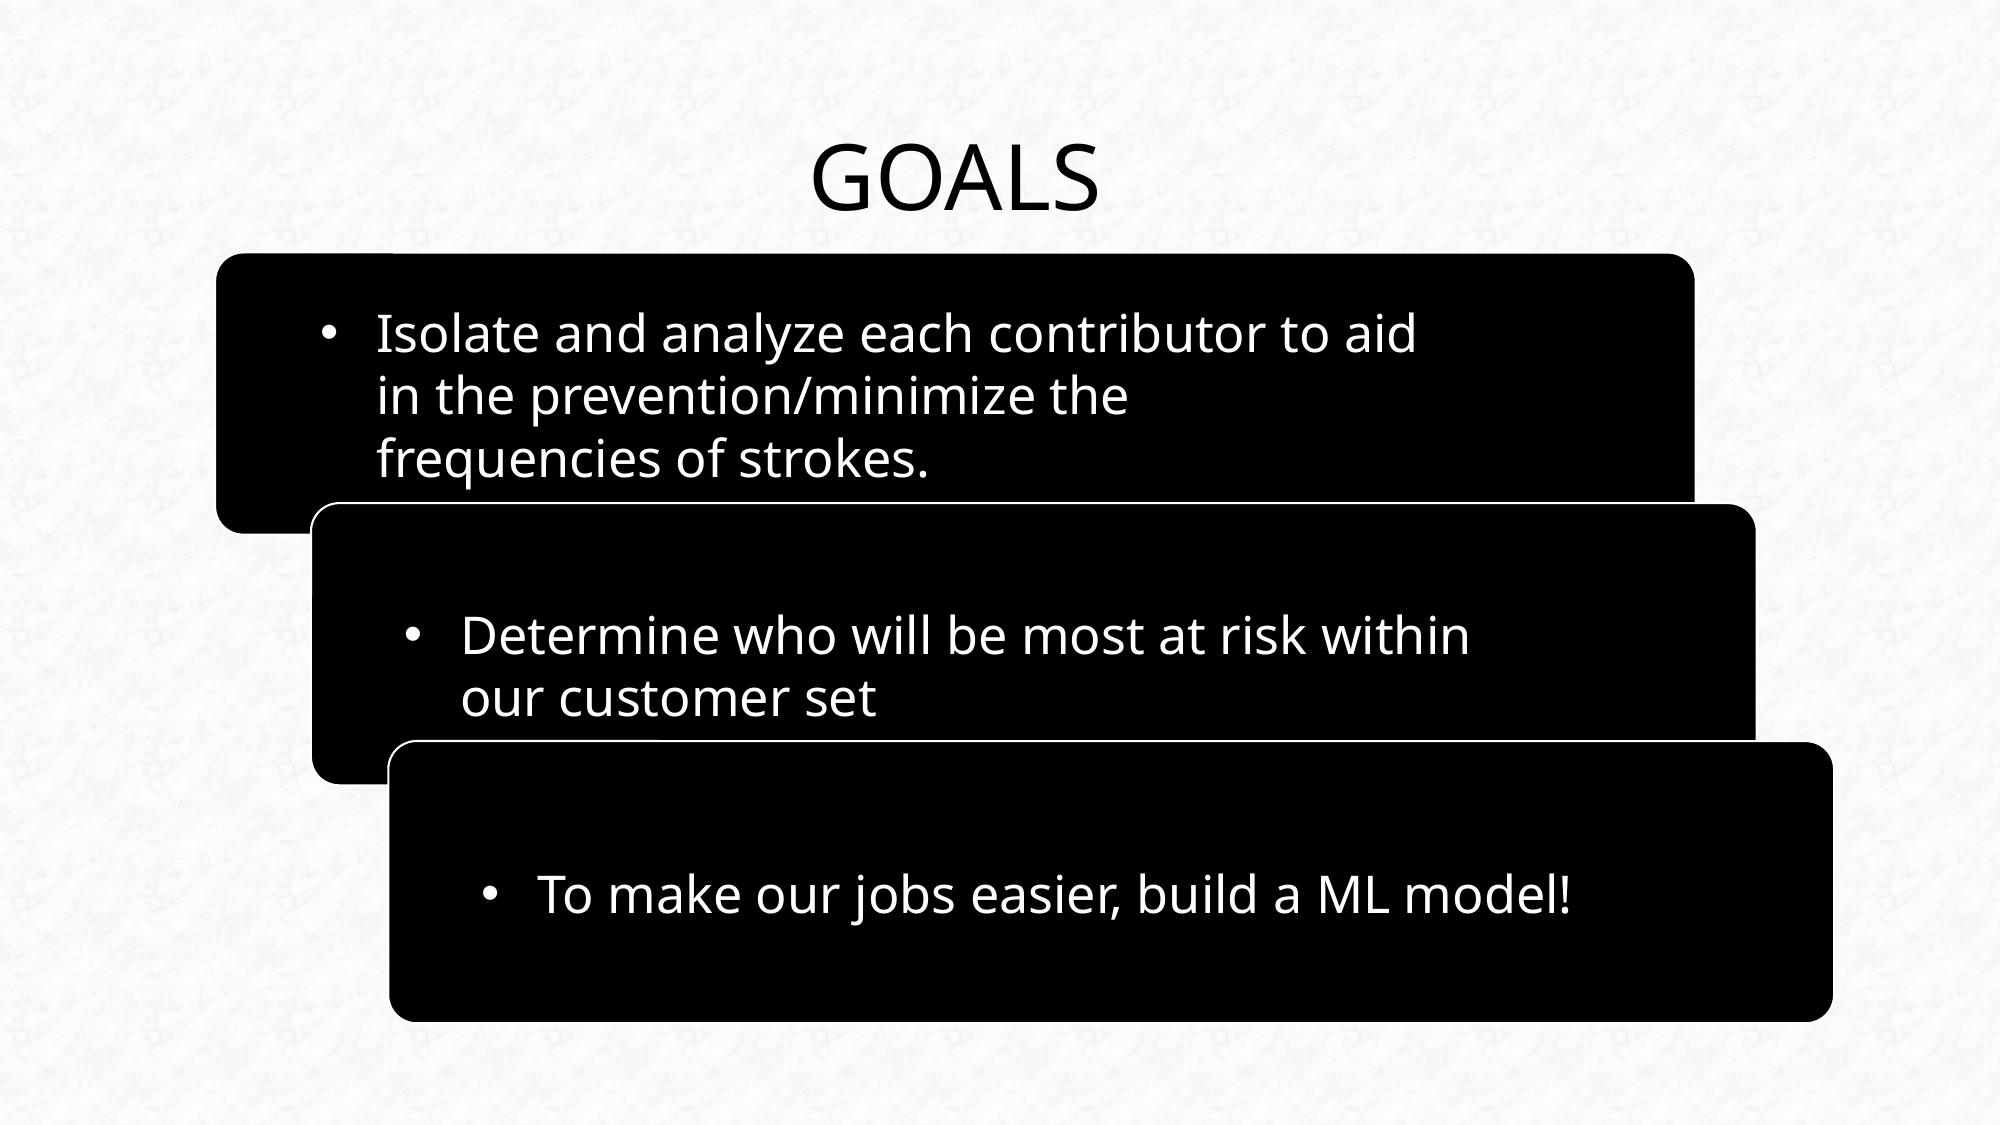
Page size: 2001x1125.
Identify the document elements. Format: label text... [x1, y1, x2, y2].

text_box [309, 502, 1758, 787]
text_box [1439, 251, 1697, 502]
text_box [387, 739, 1836, 1025]
text_box [214, 251, 304, 536]
text_box Isolate and analyze each contributor to aid in the prevention/minimize the frequencies of strokes. [304, 242, 1439, 546]
text_box Determine who will be most at risk within our customer set [388, 513, 1523, 759]
title GOALS [92, 87, 1818, 274]
text_box To make our jobs easier, build a ML model! [465, 741, 1600, 1044]
